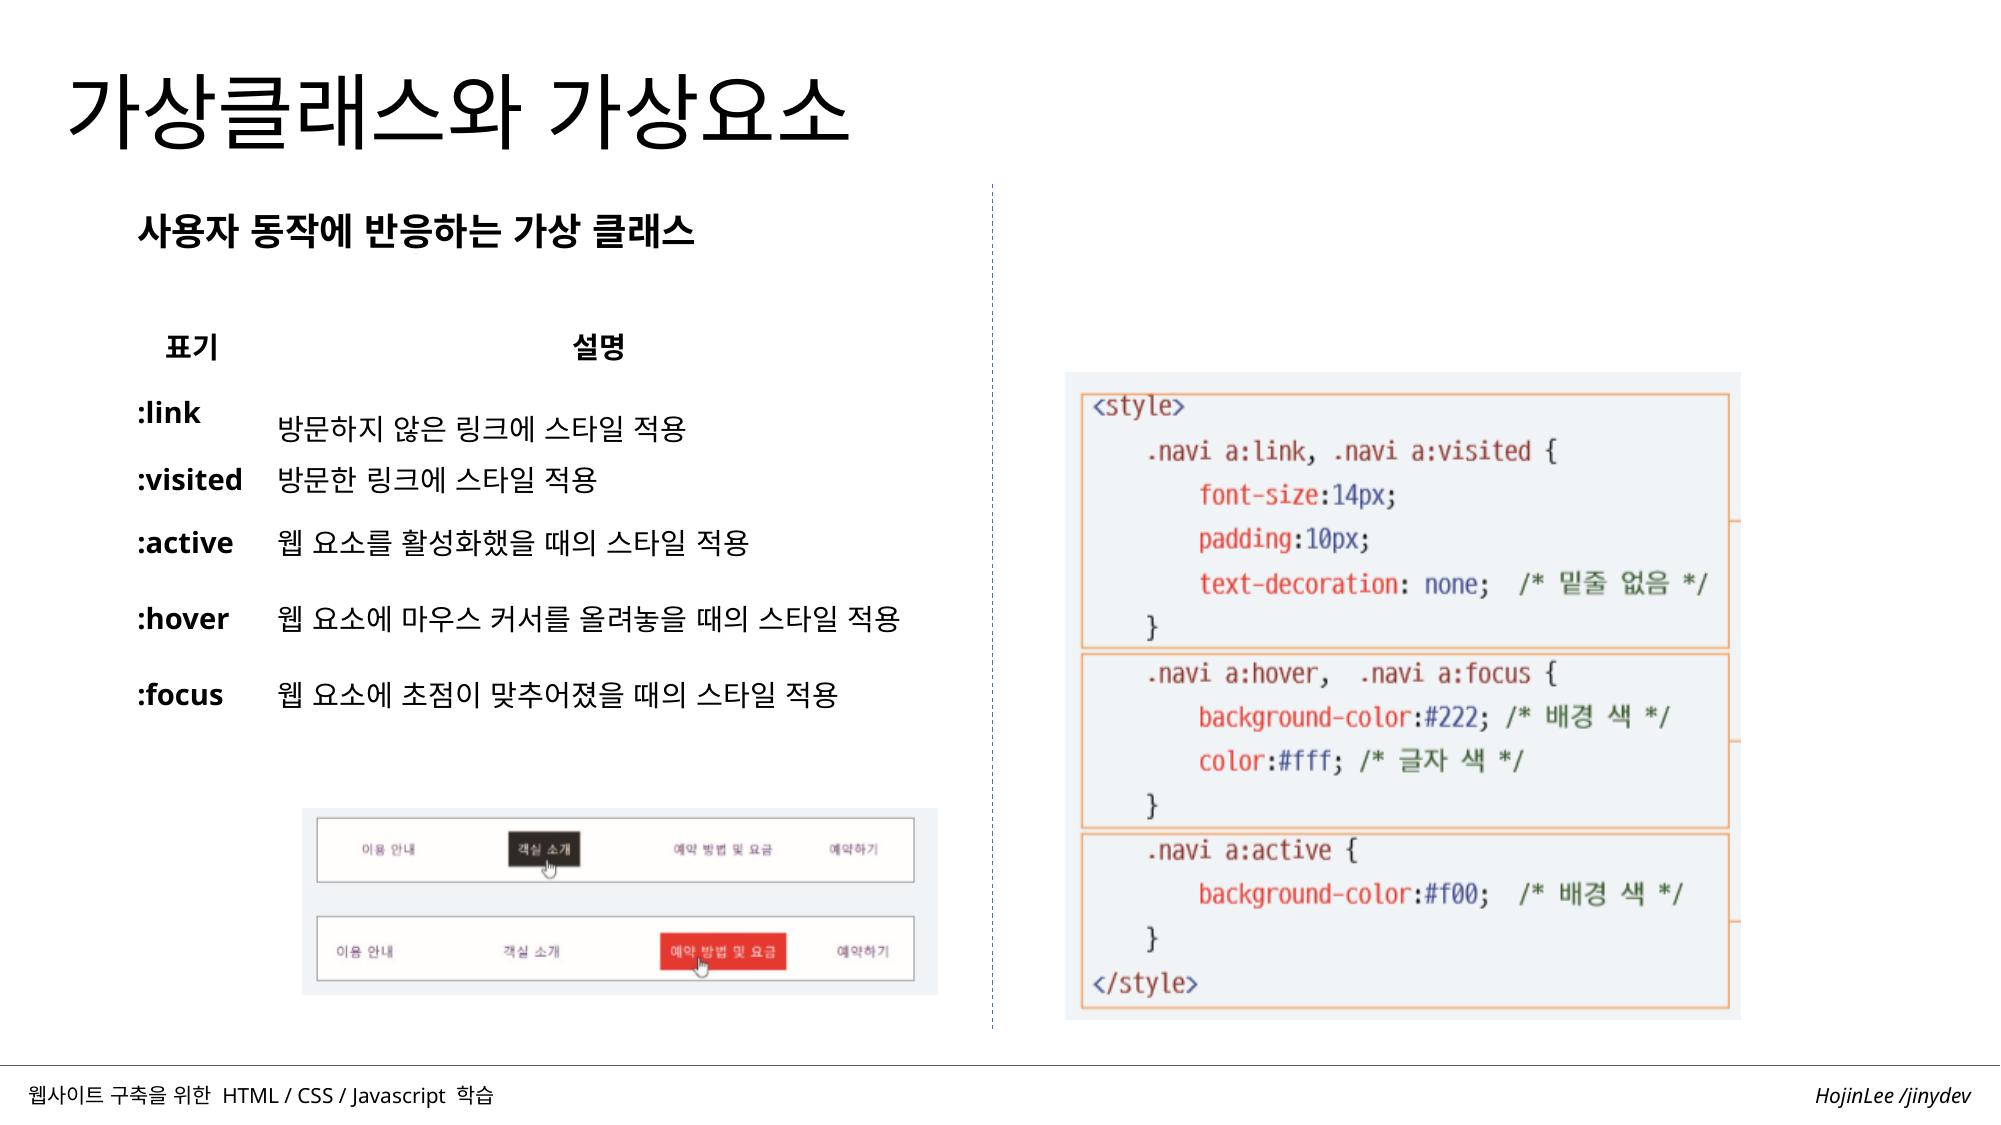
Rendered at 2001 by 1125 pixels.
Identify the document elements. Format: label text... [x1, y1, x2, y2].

table_cell :hover [122, 573, 262, 663]
table_cell 웹 요소를 활성화했을 때의 스타일 적용 [262, 510, 938, 573]
table_cell :active [122, 510, 262, 573]
text_box 가상클래스와 가상요소 [50, 52, 1051, 168]
table_cell :link [122, 377, 262, 448]
table_cell :visited [122, 448, 262, 510]
table_cell 방문하지 않은 링크에 스타일 적용 [262, 377, 938, 448]
text_box 사용자 동작에 반응하는 가상 클래스 [122, 201, 956, 261]
picture [302, 808, 938, 995]
table_header 설명 [262, 314, 938, 377]
table_cell 웹 요소에 마우스 커서를 올려놓을 때의 스타일 적용 [262, 573, 938, 663]
table_header 표기 [122, 314, 262, 377]
table_cell 웹 요소에 초점이 맞추어졌을 때의 스타일 적용 [262, 663, 938, 726]
text_box 웹사이트 구축을 위한 HTML / CSS / Javascript 학습 [14, 1074, 647, 1115]
text_box HojinLee /jinydev [1522, 1074, 1986, 1115]
table_cell :focus [122, 663, 262, 726]
table_cell 방문한 링크에 스타일 적용 [262, 448, 938, 510]
picture [1063, 372, 1741, 1020]
